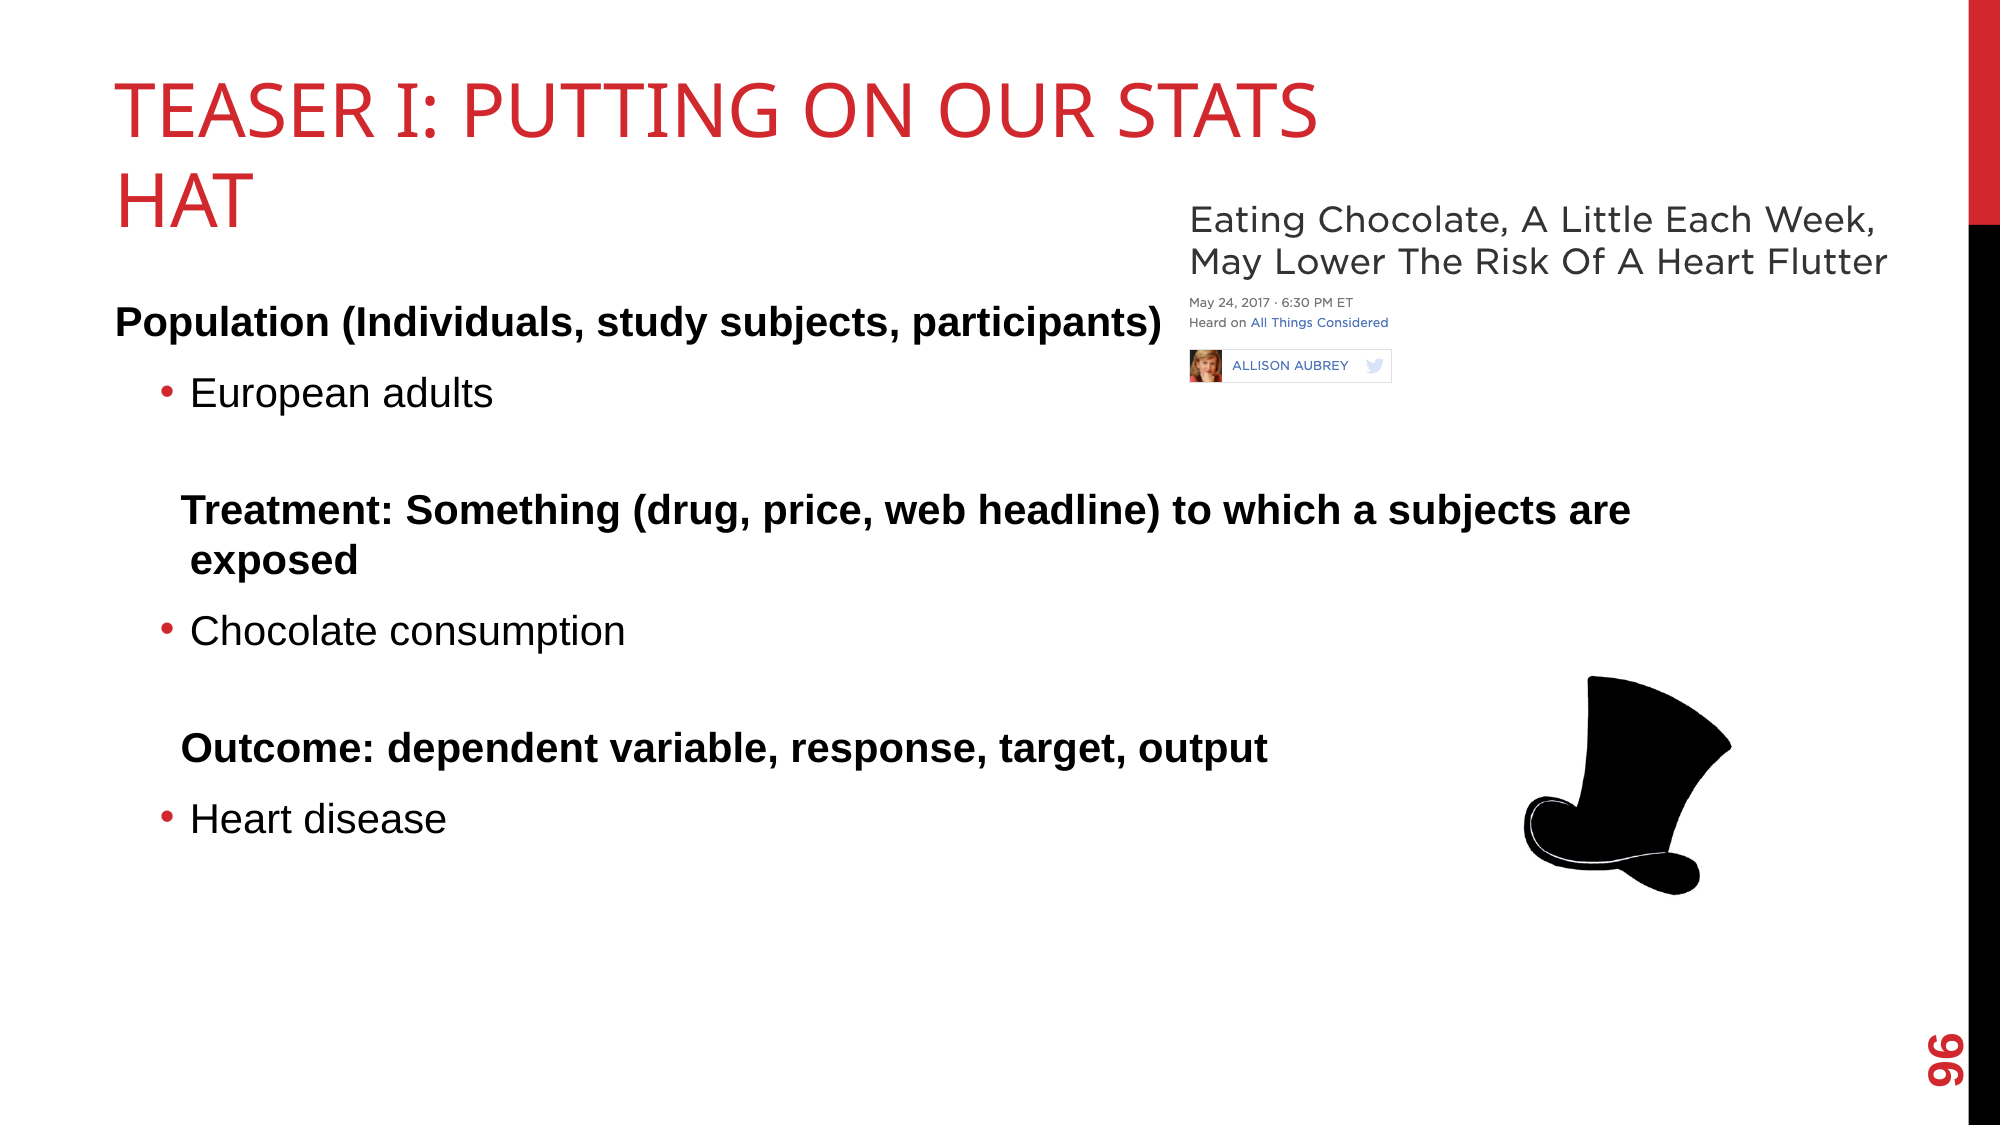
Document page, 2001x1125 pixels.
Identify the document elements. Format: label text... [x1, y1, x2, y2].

picture [1492, 651, 1767, 927]
title TEASER I: PUTTING ON OUR STATS HAT [99, 25, 1367, 250]
picture [1171, 173, 1923, 406]
list Population (Individuals, study subjects, participants) European adults Treatment: Something (drug, price, web headline) to which a subjects are exposed Chocolate consumption Outcome: dependent variable, response, target, output Heart disease [99, 287, 1767, 1005]
slide_number <number> [1903, 887, 1984, 1104]
